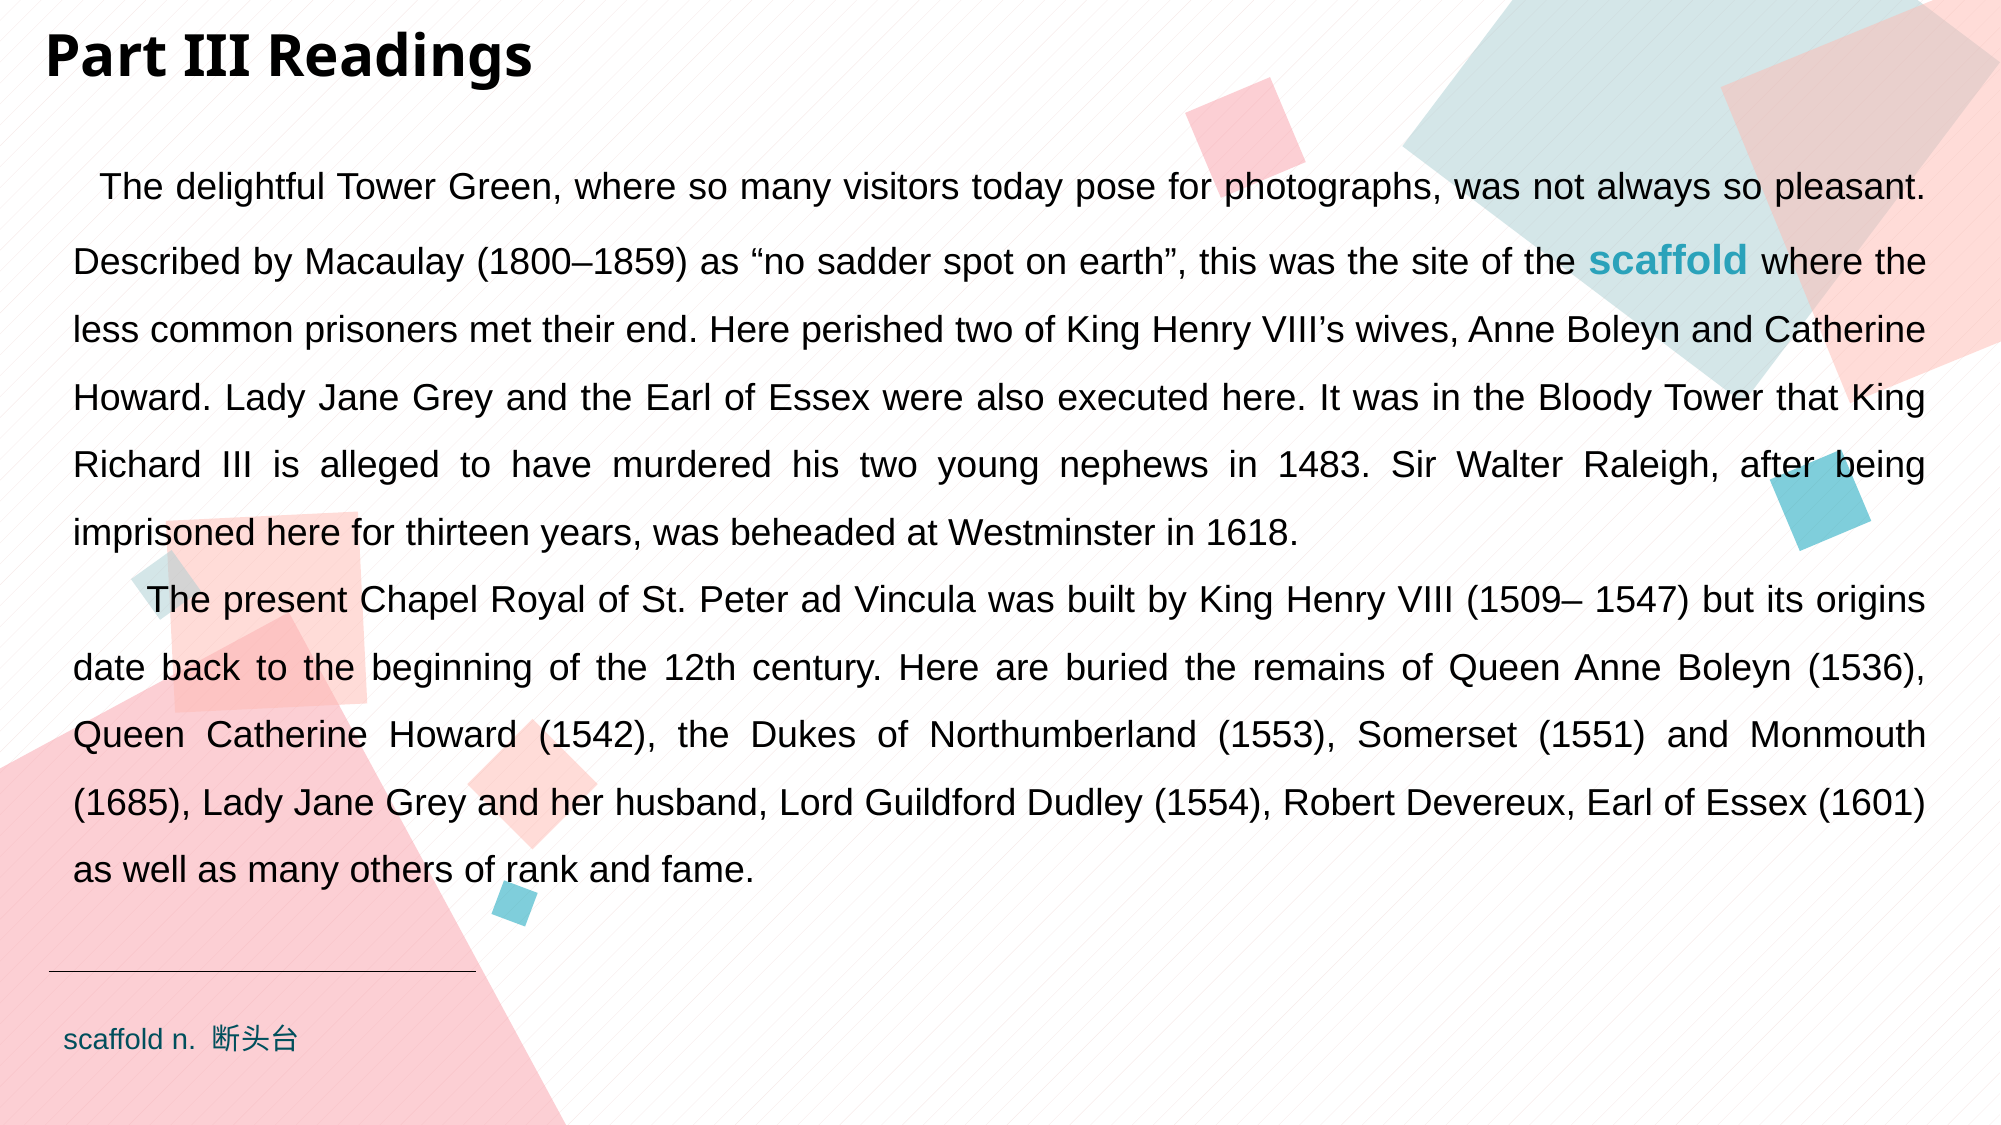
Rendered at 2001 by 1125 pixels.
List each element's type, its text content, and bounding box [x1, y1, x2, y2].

text_box Part III Readings [29, 14, 949, 101]
text_box The delightful Tower Green, where so many visitors today pose for photographs, was not always so pleasant. Described by Macaulay (1800–1859) as “no sadder spot on earth”, this was the site of the scaffold where the less common prisoners met their end. Here perished two of King Henry VIII’s wives, Anne Boleyn and Catherine Howard. Lady Jane Grey and the Earl of Essex were also executed here. It was in the Bloody Tower that King Richard III is alleged to have murdered his two young nephews in 1483. Sir Walter Raleigh, after being imprisoned here for thirteen years, was beheaded at Westminster in 1618. The present Chapel Royal of St. Peter ad Vincula was built by King Henry VIII (1509– 1547) but its origins date back to the beginning of the 12th century. Here are buried the remains of Queen Anne Boleyn (1536), Queen Catherine Howard (1542), the Dukes of Northumberland (1553), Somerset (1551) and Monmouth (1685), Lady Jane Grey and her husband, Lord Guildford Dudley (1554), Robert Devereux, Earl of Essex (1601) as well as many others of rank and fame. [58, 125, 1942, 898]
text_box scaffold n. 断头台 [48, 1012, 936, 1063]
